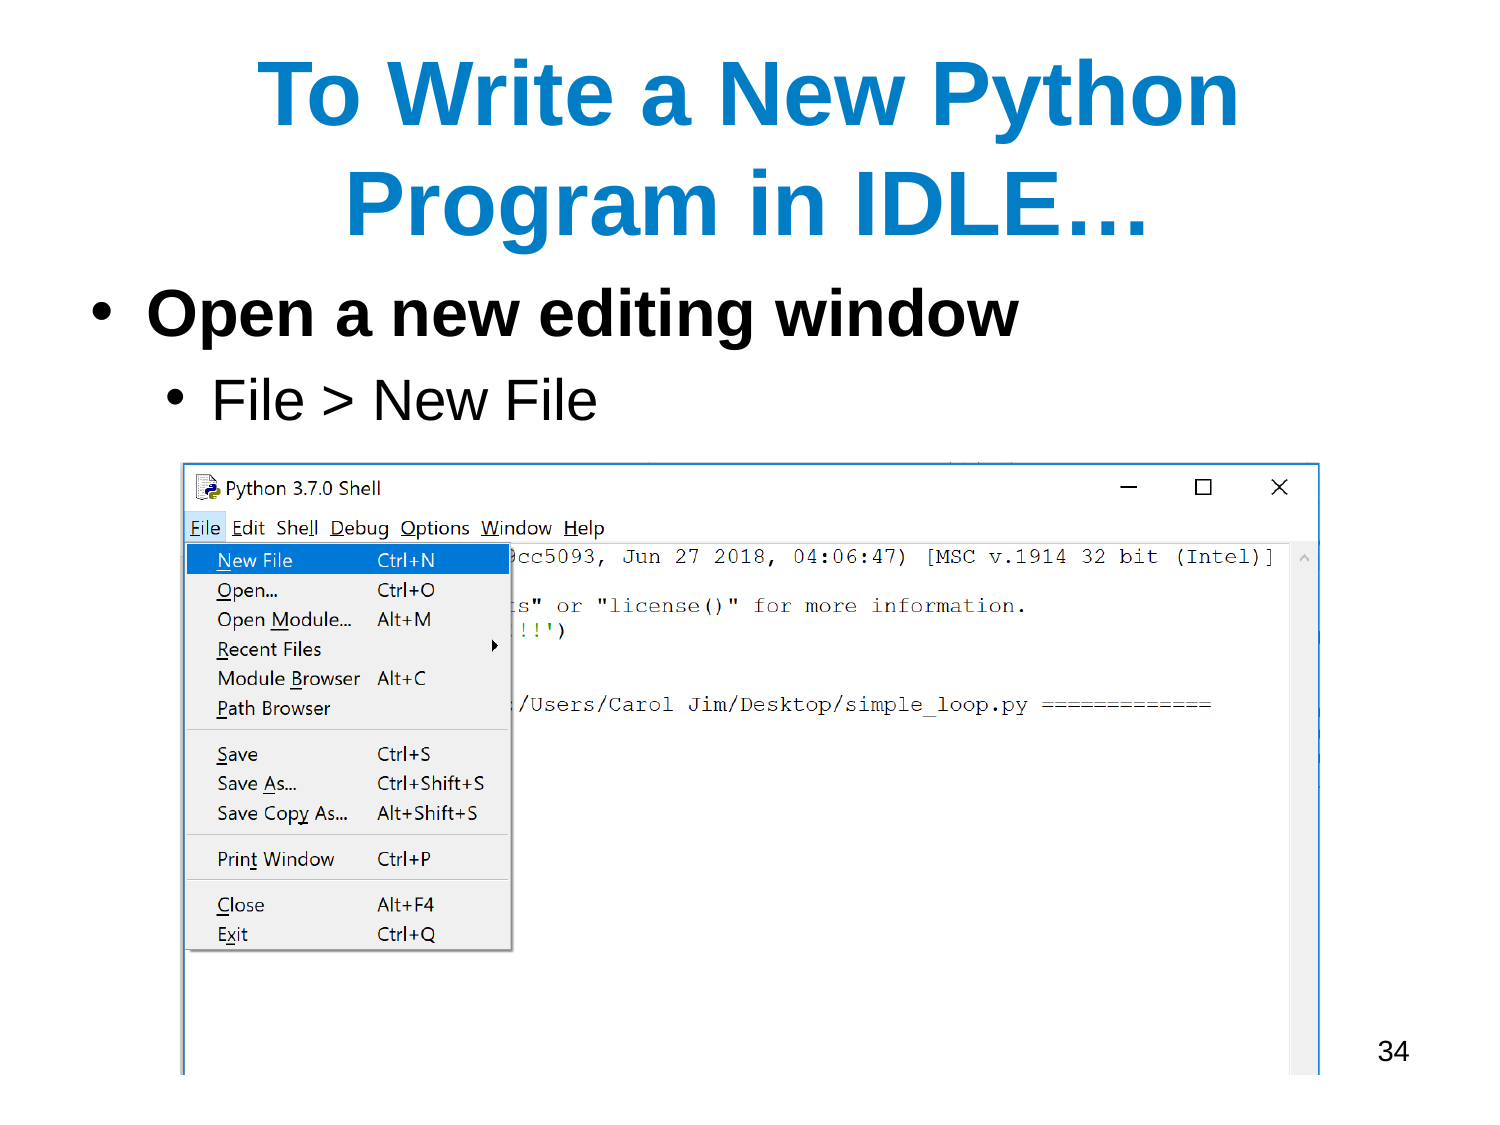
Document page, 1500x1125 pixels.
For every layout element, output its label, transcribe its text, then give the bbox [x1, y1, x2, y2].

title To Write a New Python Program in IDLE… [75, 50, 1425, 238]
picture [179, 462, 1321, 1076]
slide_number 34 [1074, 1024, 1426, 1103]
list Open a new editing window File > New File [75, 262, 1425, 1005]
